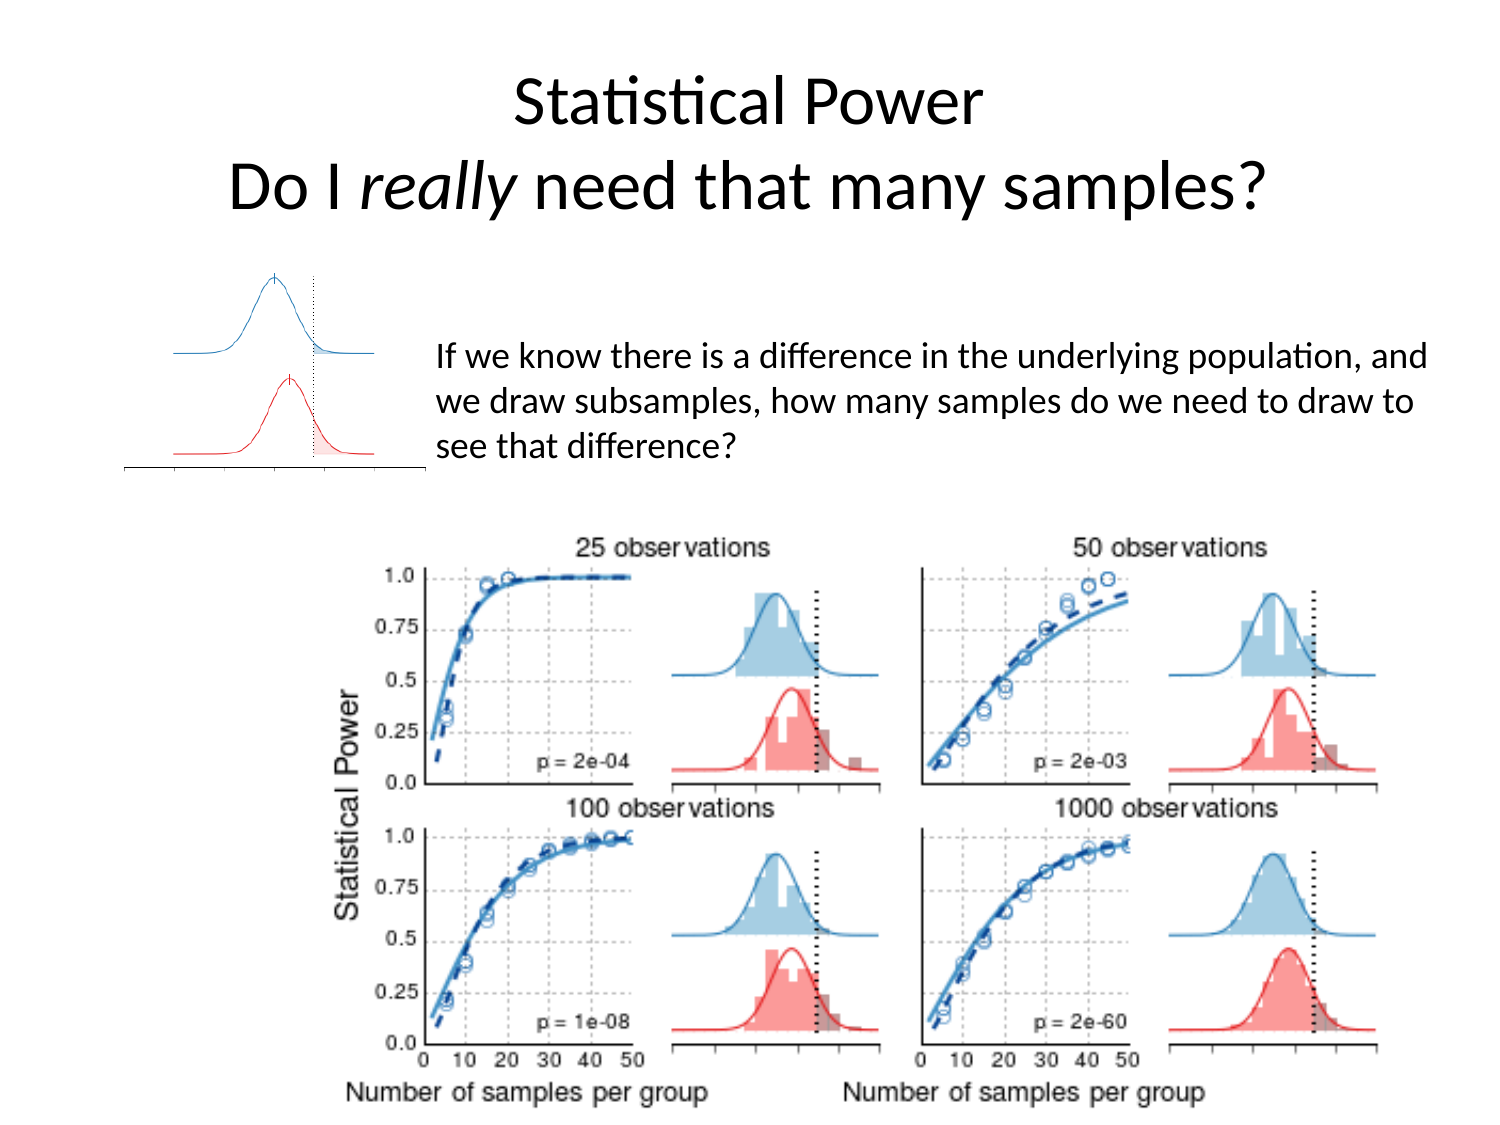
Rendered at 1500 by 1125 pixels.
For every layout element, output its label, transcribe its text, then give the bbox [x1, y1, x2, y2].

title Statistical Power Do I really need that many samples? [75, 45, 1425, 233]
picture [271, 506, 1500, 1121]
text_box If we know there is a difference in the underlying population, and we draw subsamples, how many samples do we need to draw to see that difference? [466, 324, 1455, 474]
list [74, 262, 463, 476]
